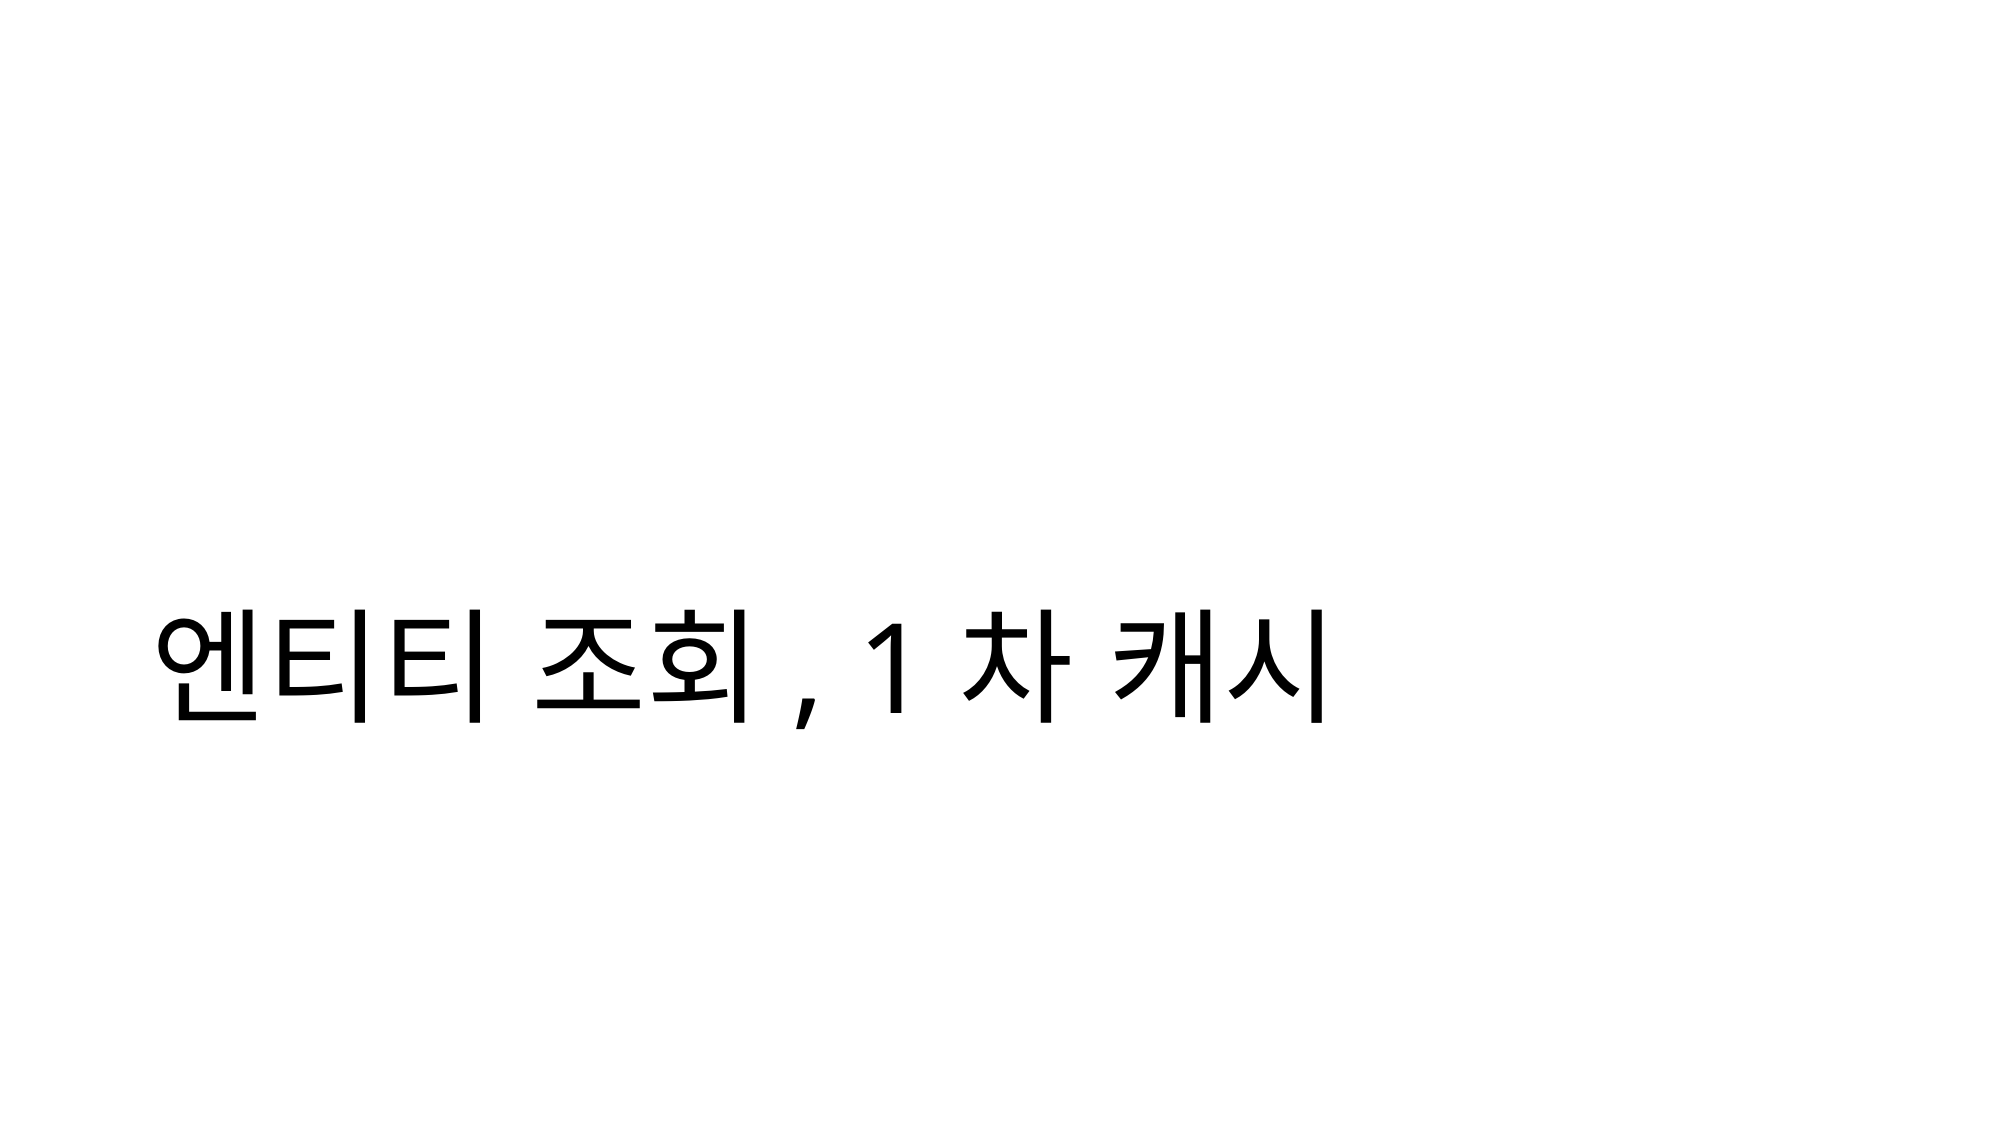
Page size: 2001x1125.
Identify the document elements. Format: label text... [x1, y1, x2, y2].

title 엔티티 조회, 1차 캐시 [136, 280, 1862, 749]
